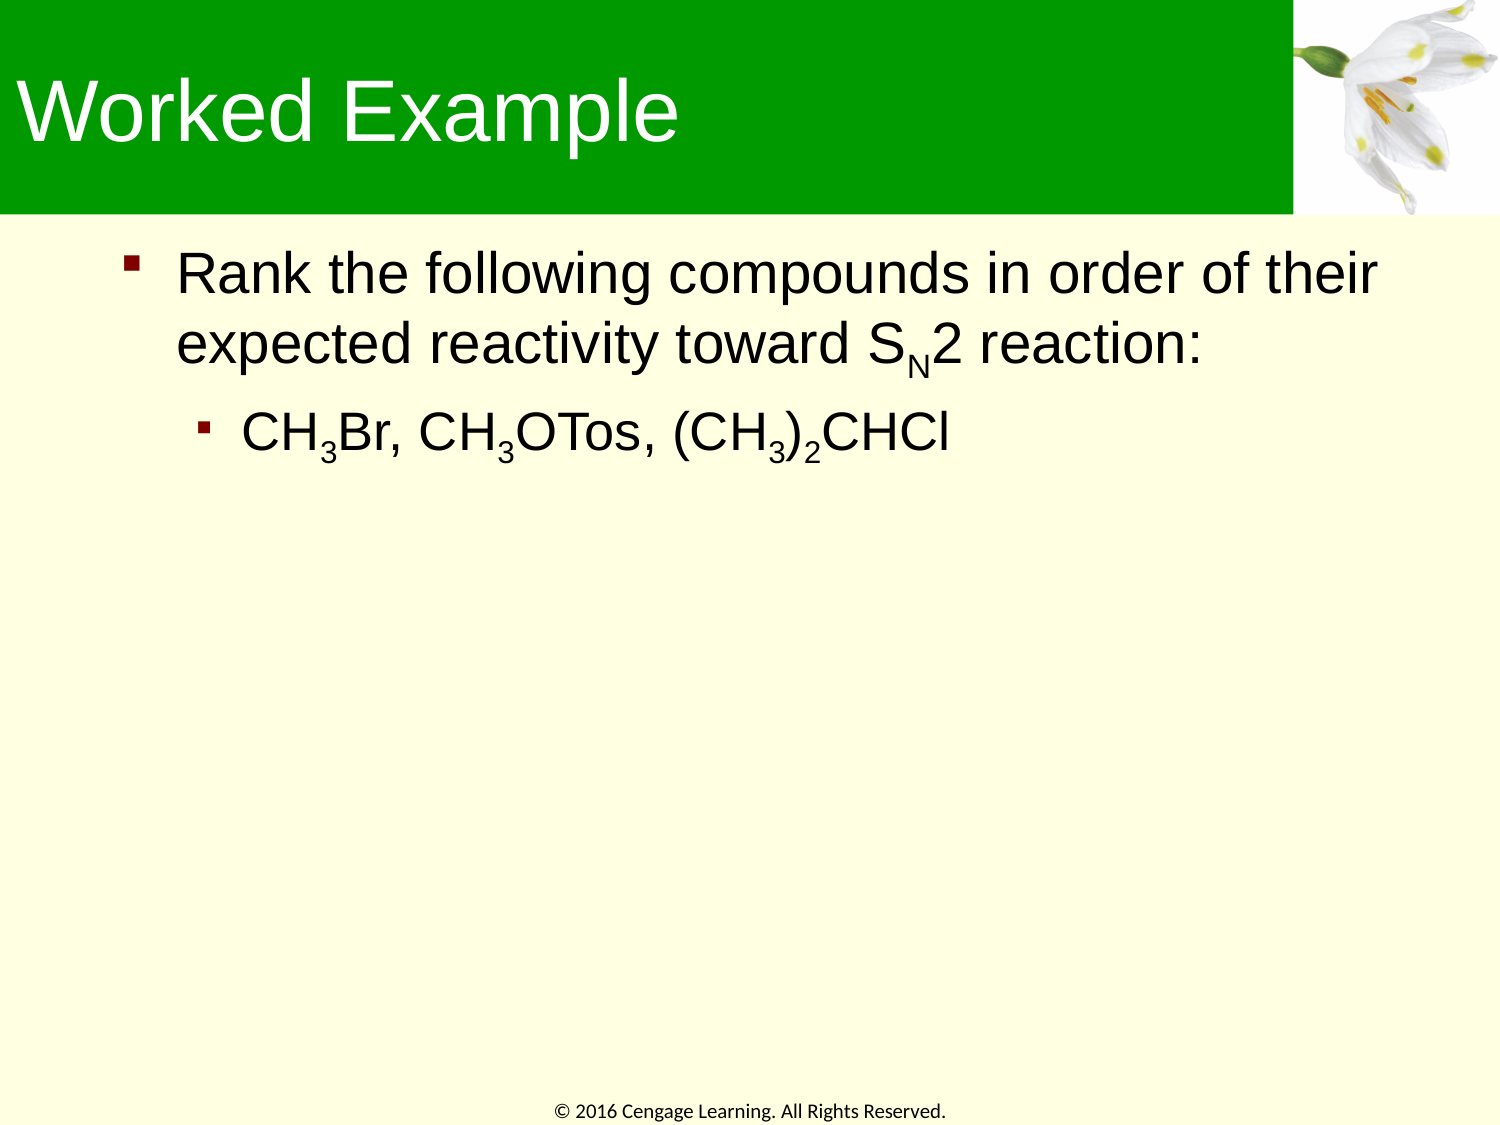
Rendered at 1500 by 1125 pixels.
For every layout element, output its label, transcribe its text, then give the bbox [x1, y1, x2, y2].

list Rank the following compounds in order of their expected reactivity toward SN2 reaction: CH3Br, CH3OTos, (CH3)2CHCl [103, 227, 1450, 1065]
picture [1293, 0, 1500, 215]
title Worked Example [0, 0, 1288, 213]
